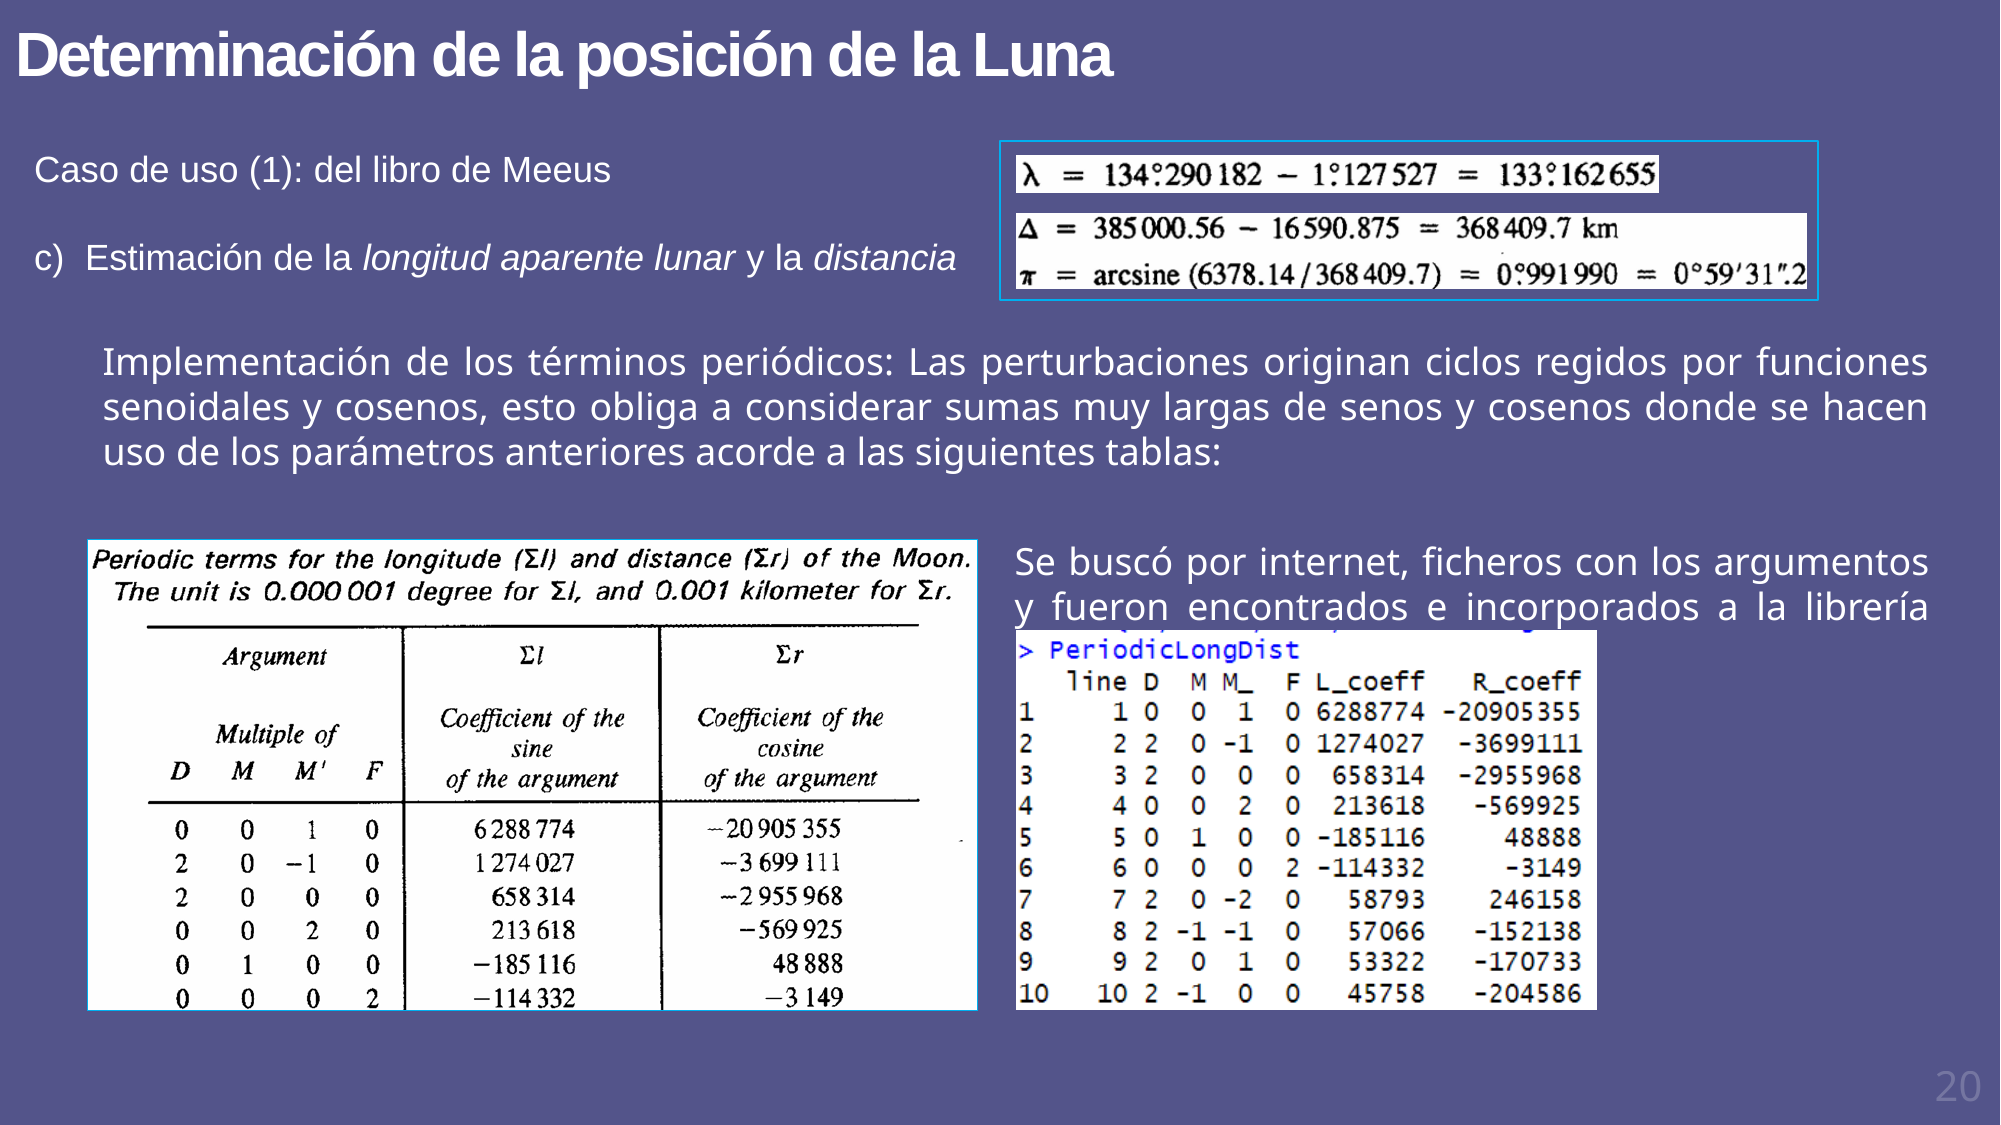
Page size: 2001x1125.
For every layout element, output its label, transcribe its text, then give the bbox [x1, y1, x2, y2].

text_box [999, 140, 1819, 301]
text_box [1016, 155, 1807, 290]
title Determinación de la posición de la Luna [0, 3, 2000, 96]
text_box Implementación de los términos periódicos: Las perturbaciones originan ciclos regidos por funciones senoidales y cosenos, esto obliga a considerar sumas muy largas de senos y cosenos donde se hacen uso de los parámetros anteriores acorde a las siguientes tablas: [87, 330, 1946, 481]
slide_number 20 [1902, 1046, 1998, 1125]
text_box Se buscó por internet, ficheros con los argumentos y fueron encontrados e incorporados a la librería RMoon [999, 530, 1946, 681]
text_box Caso de uso (1): del libro de Meeus c) Estimación de la longitud aparente lunar y la distancia [19, 138, 1981, 329]
picture [89, 541, 976, 1009]
picture [1016, 630, 1597, 1011]
